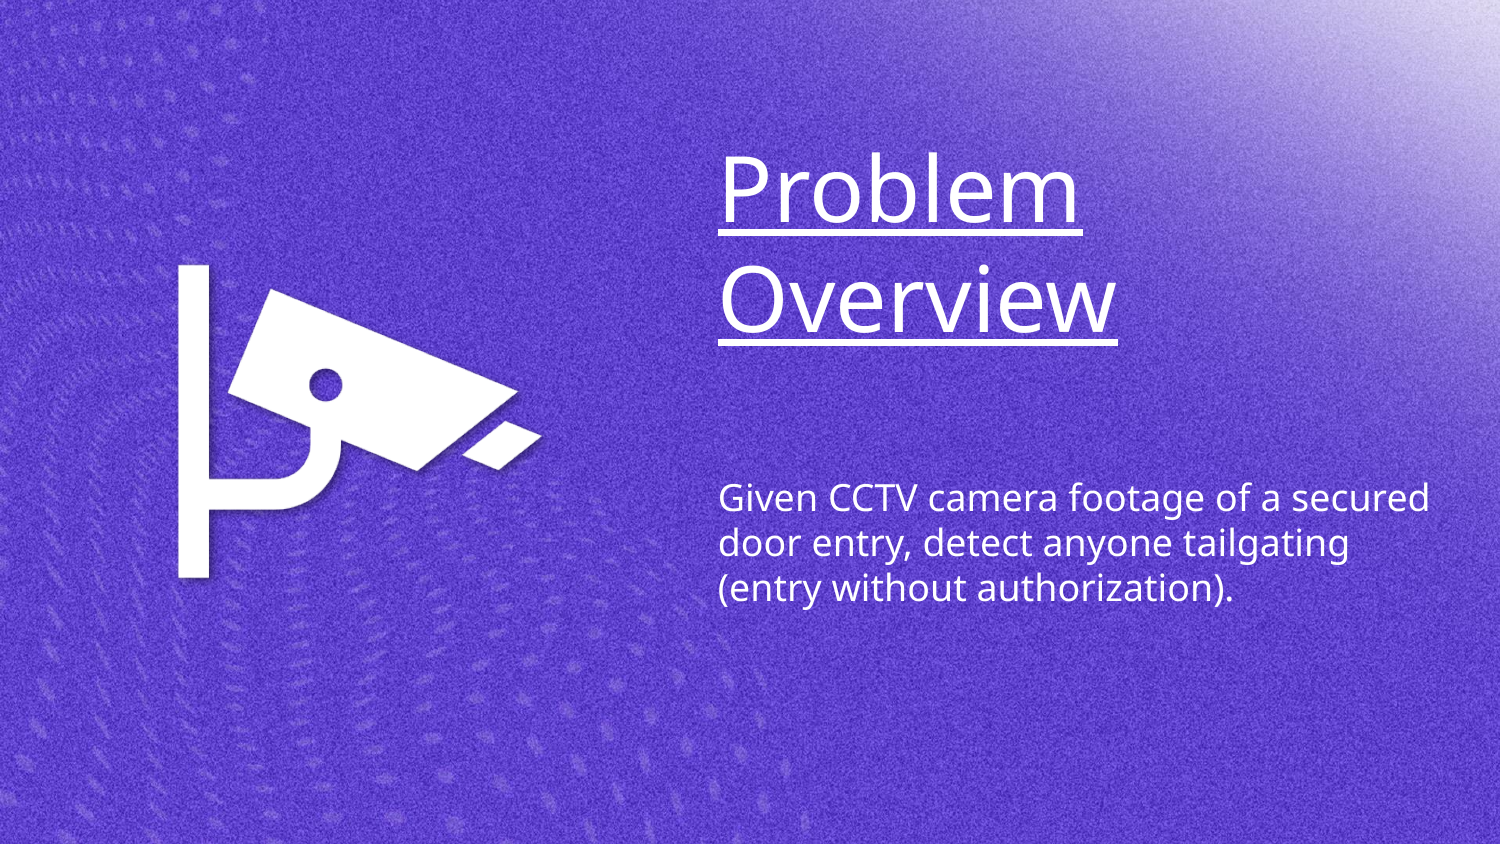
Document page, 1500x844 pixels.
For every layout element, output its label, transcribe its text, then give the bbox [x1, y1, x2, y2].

picture [0, 0, 1500, 844]
title Problem Overview [702, 115, 1303, 385]
subtitle Given CCTV camera footage of a secured door entry, detect anyone tailgating (entry without authorization). [702, 421, 1458, 625]
